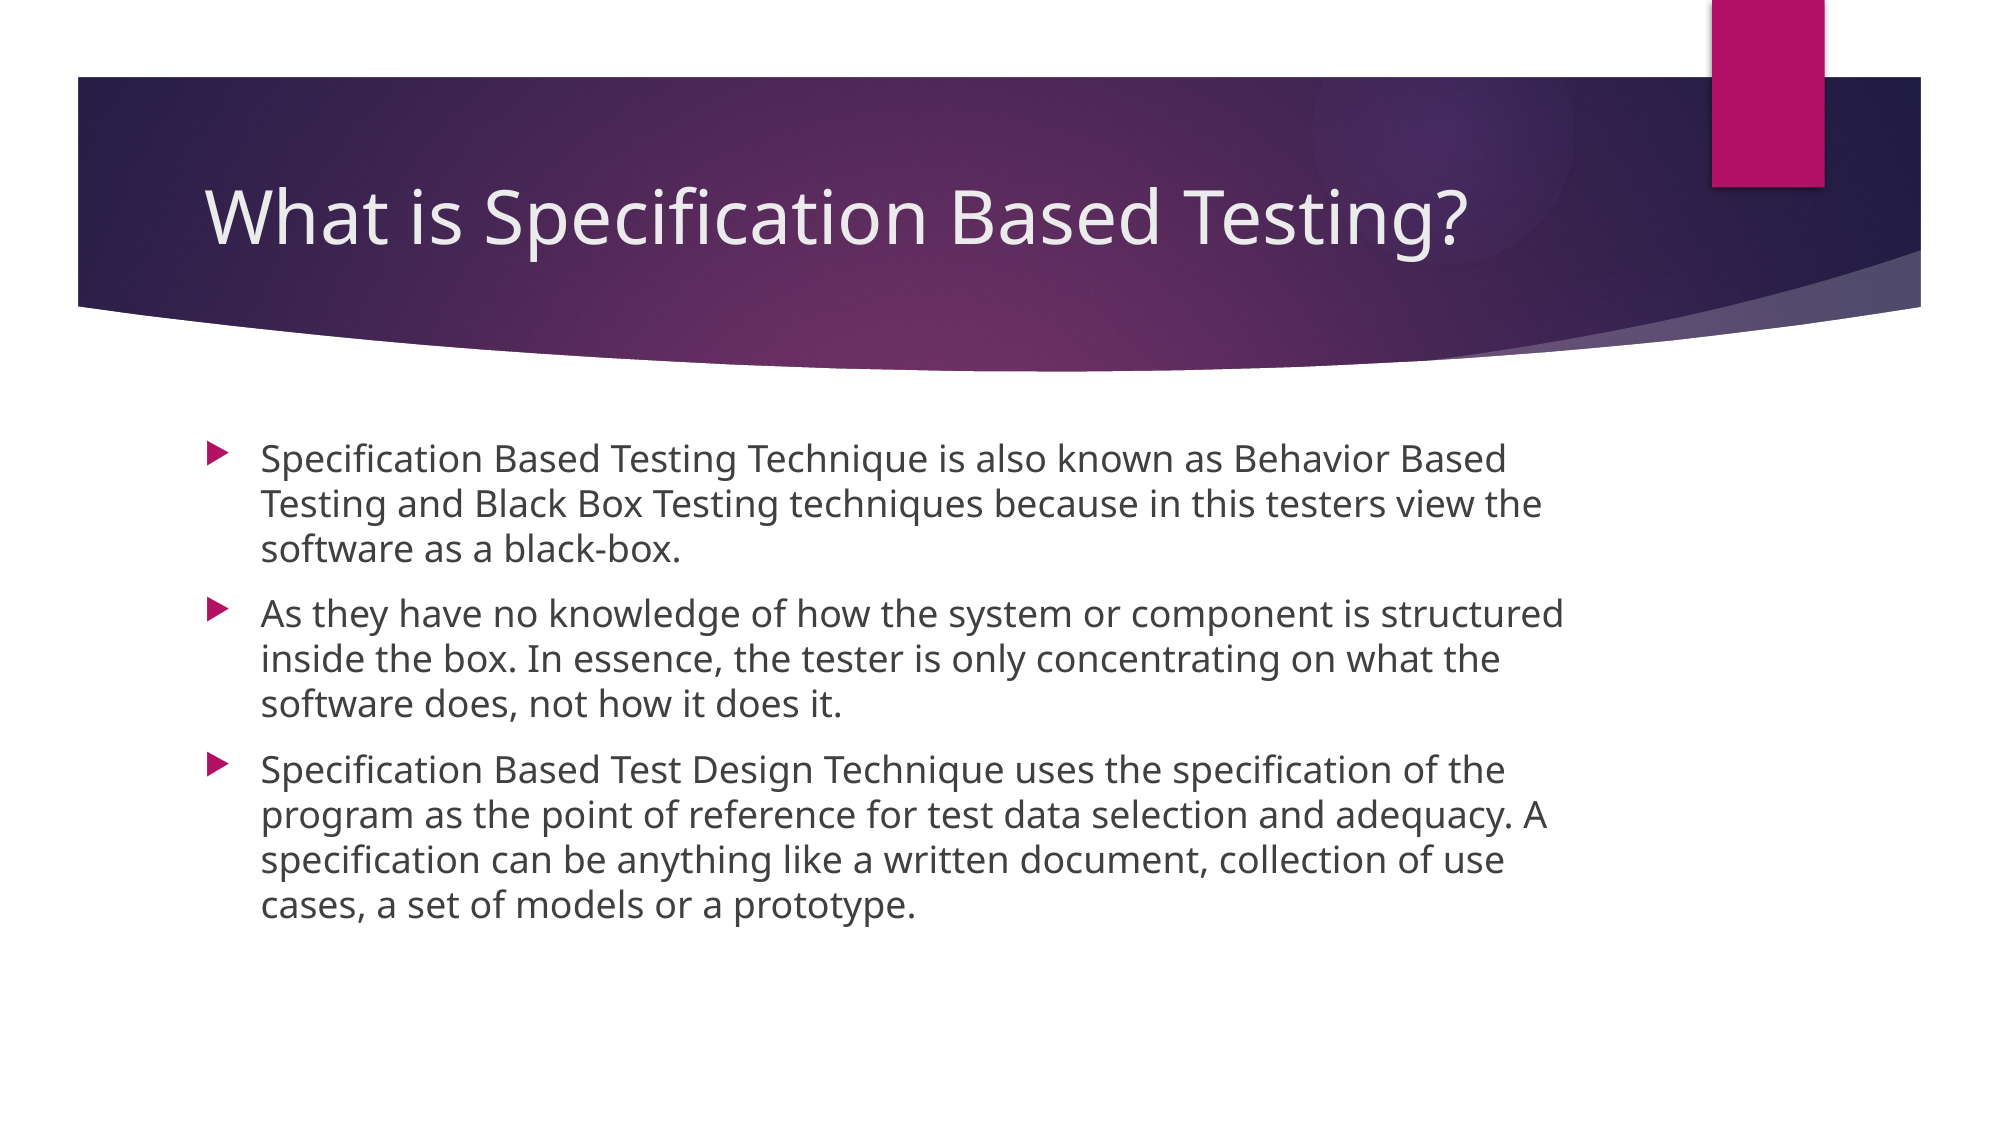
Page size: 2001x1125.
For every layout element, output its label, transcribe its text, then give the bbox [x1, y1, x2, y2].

title What is Specification Based Testing? [189, 201, 1627, 318]
list Specification Based Testing Technique is also known as Behavior Based Testing and Black Box Testing techniques because in this testers view the software as a black-box. As they have no knowledge of how the system or component is structured inside the box. In essence, the tester is only concentrating on what the software does, not how it does it. Specification Based Test Design Technique uses the specification of the program as the point of reference for test data selection and adequacy. A specification can be anything like a written document, collection of use cases, a set of models or a prototype. [189, 427, 1638, 988]
